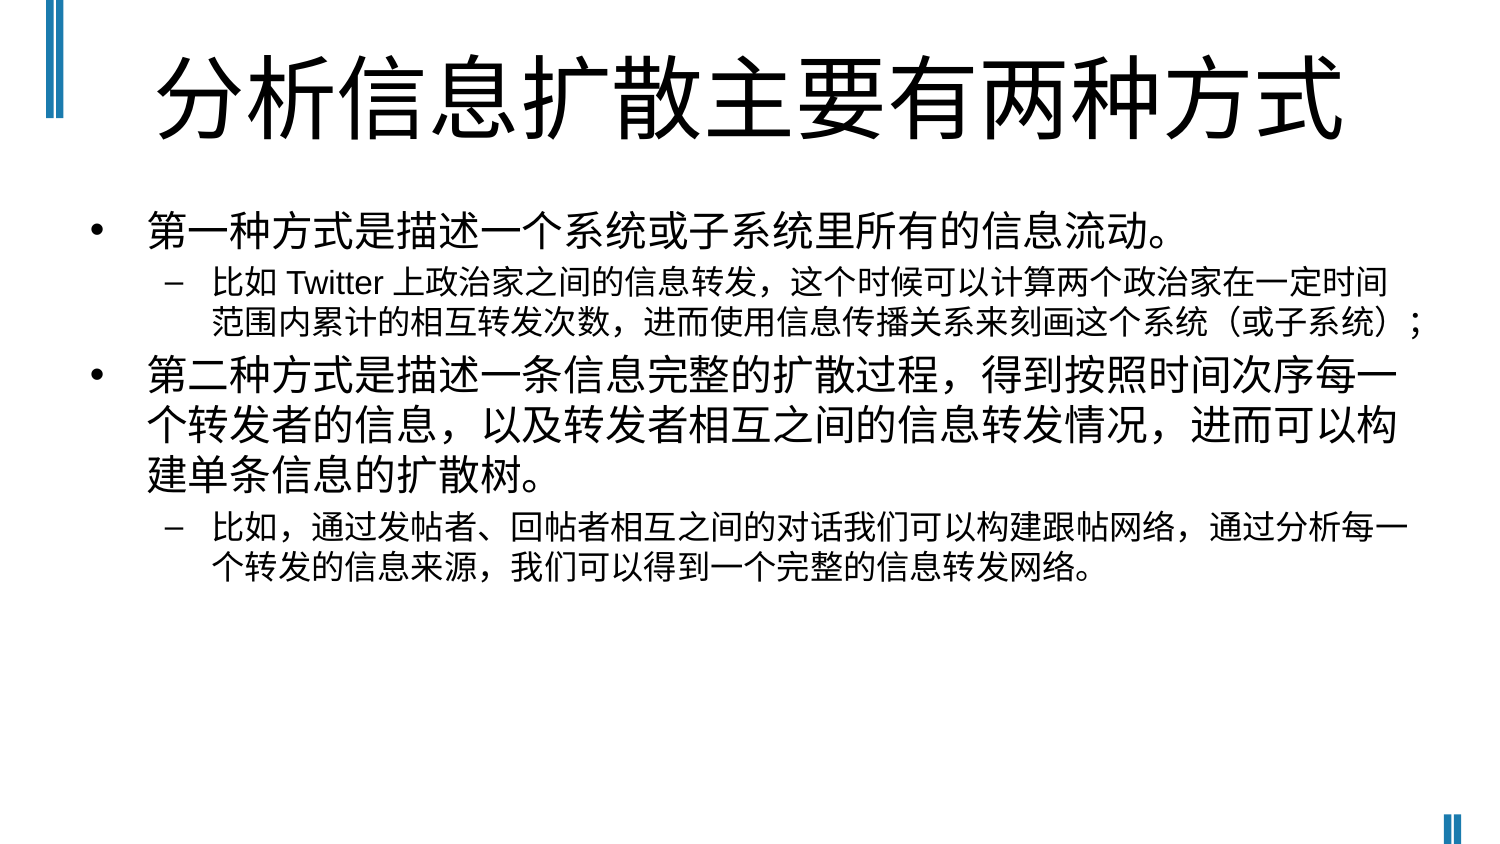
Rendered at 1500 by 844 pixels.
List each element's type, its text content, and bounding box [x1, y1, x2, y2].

list 第一种方式是描述一个系统或子系统里所有的信息流动。 比如Twitter上政治家之间的信息转发，这个时候可以计算两个政治家在一定时间范围内累计的相互转发次数，进而使用信息传播关系来刻画这个系统（或子系统）； 第二种方式是描述一条信息完整的扩散过程，得到按照时间次序每一个转发者的信息，以及转发者相互之间的信息转发情况，进而可以构建单条信息的扩散树。 比如，通过发帖者、回帖者相互之间的对话我们可以构建跟帖网络，通过分析每一个转发的信息来源，我们可以得到一个完整的信息转发网络。 [75, 196, 1425, 754]
title 分析信息扩散主要有两种方式 [75, 33, 1425, 175]
